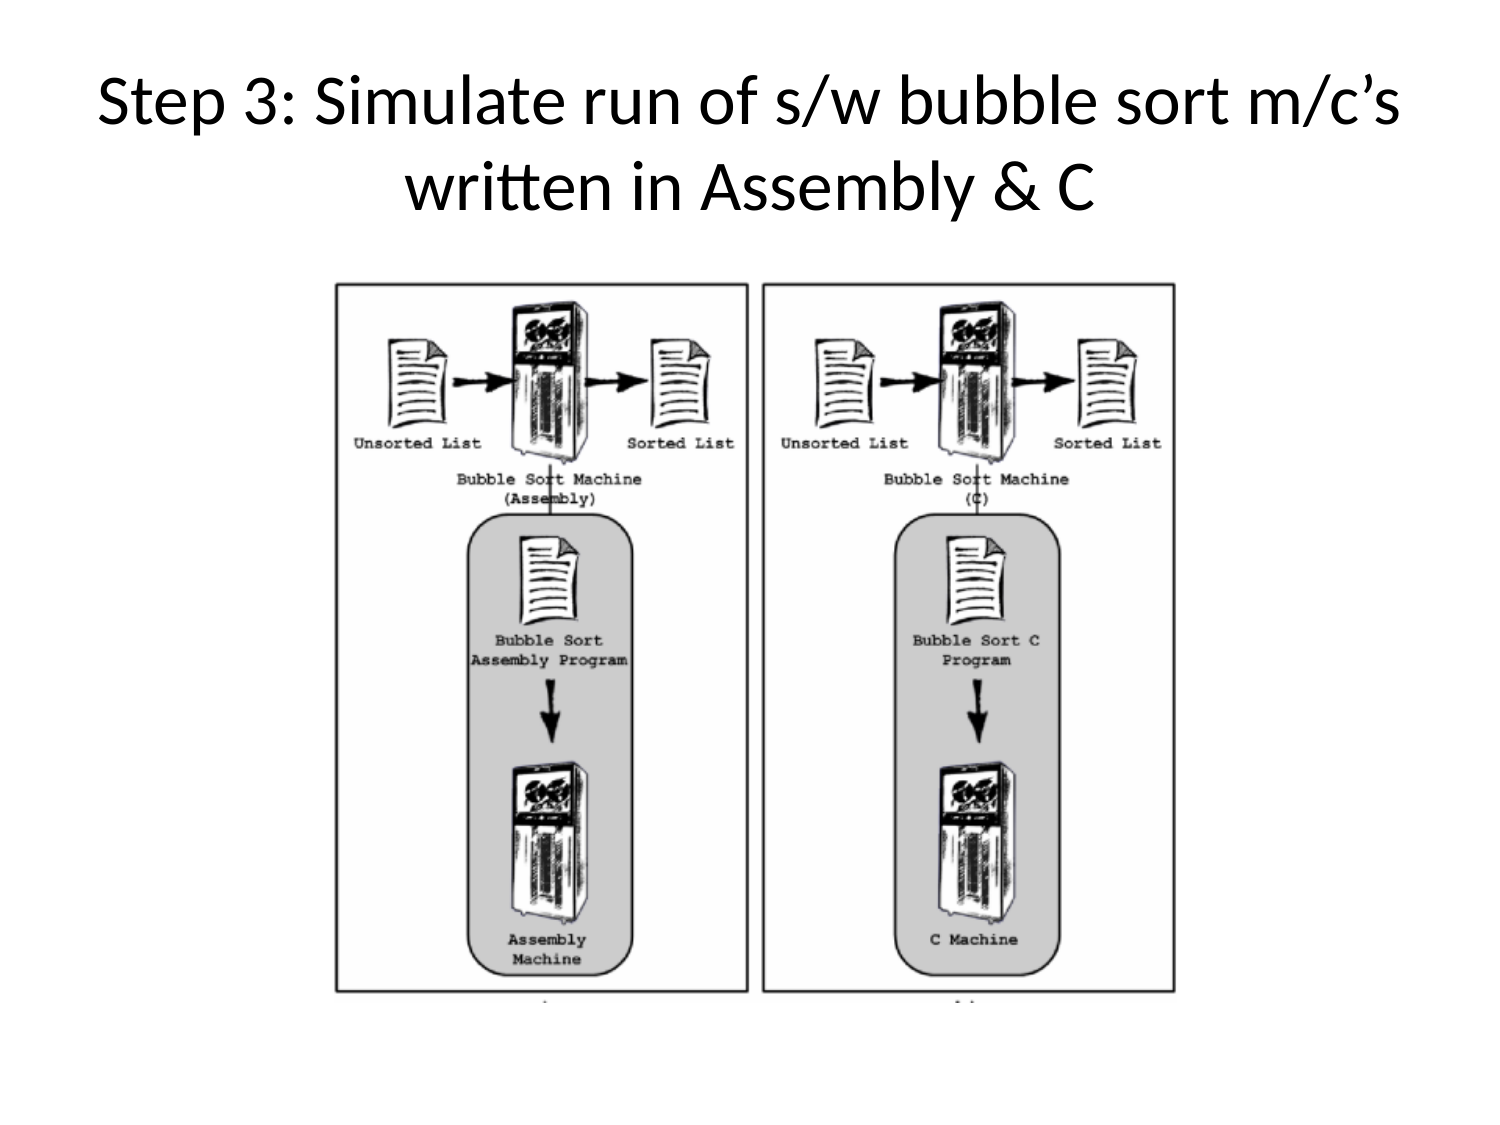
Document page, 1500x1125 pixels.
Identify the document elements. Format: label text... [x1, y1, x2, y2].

title Step 3: Simulate run of s/w bubble sort m/c’s written in Assembly & C [75, 45, 1425, 233]
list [312, 264, 1187, 1003]
